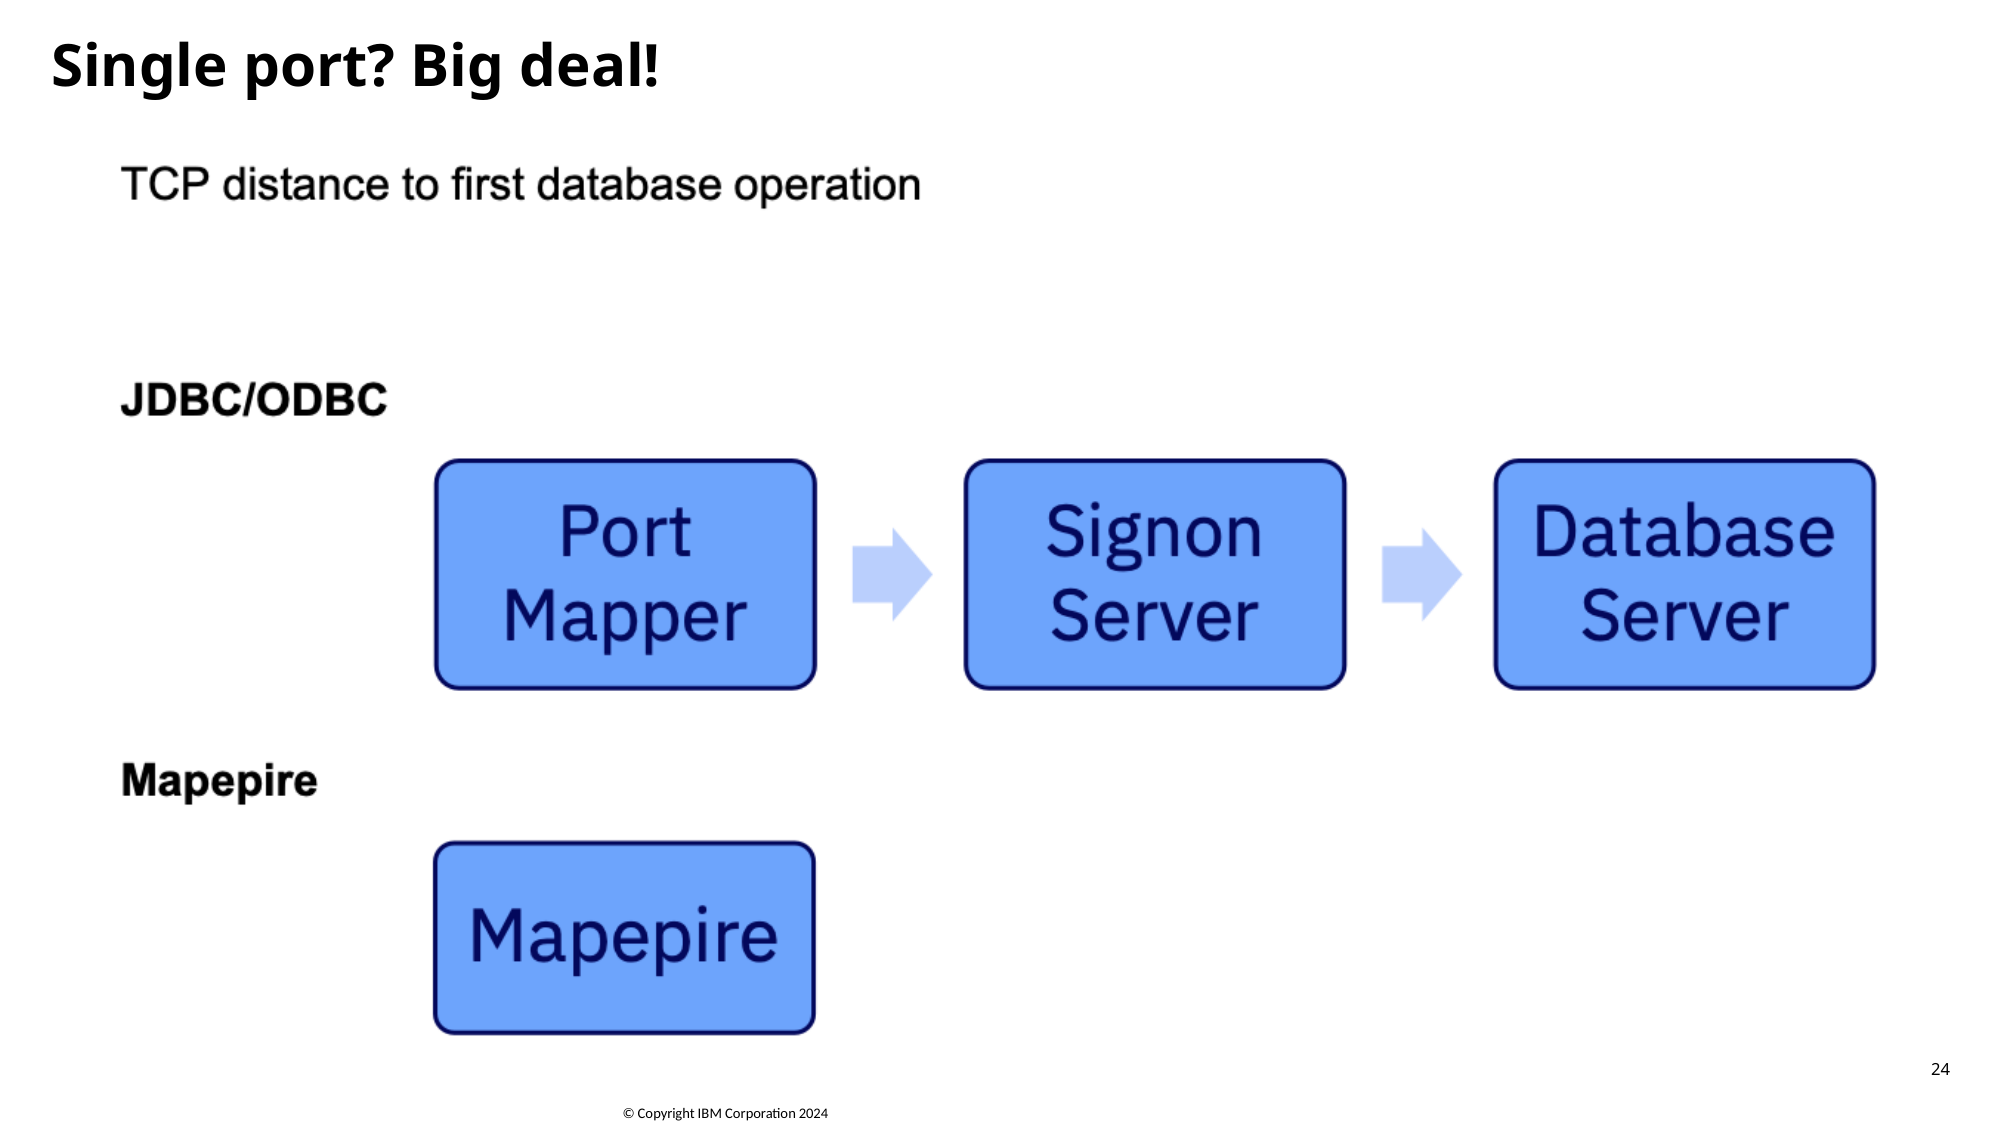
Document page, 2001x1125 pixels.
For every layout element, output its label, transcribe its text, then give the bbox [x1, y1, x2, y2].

text_box Single port? Big deal! [50, 36, 1721, 101]
picture [114, 157, 1886, 1040]
slide_number 24 [1500, 1055, 1950, 1086]
